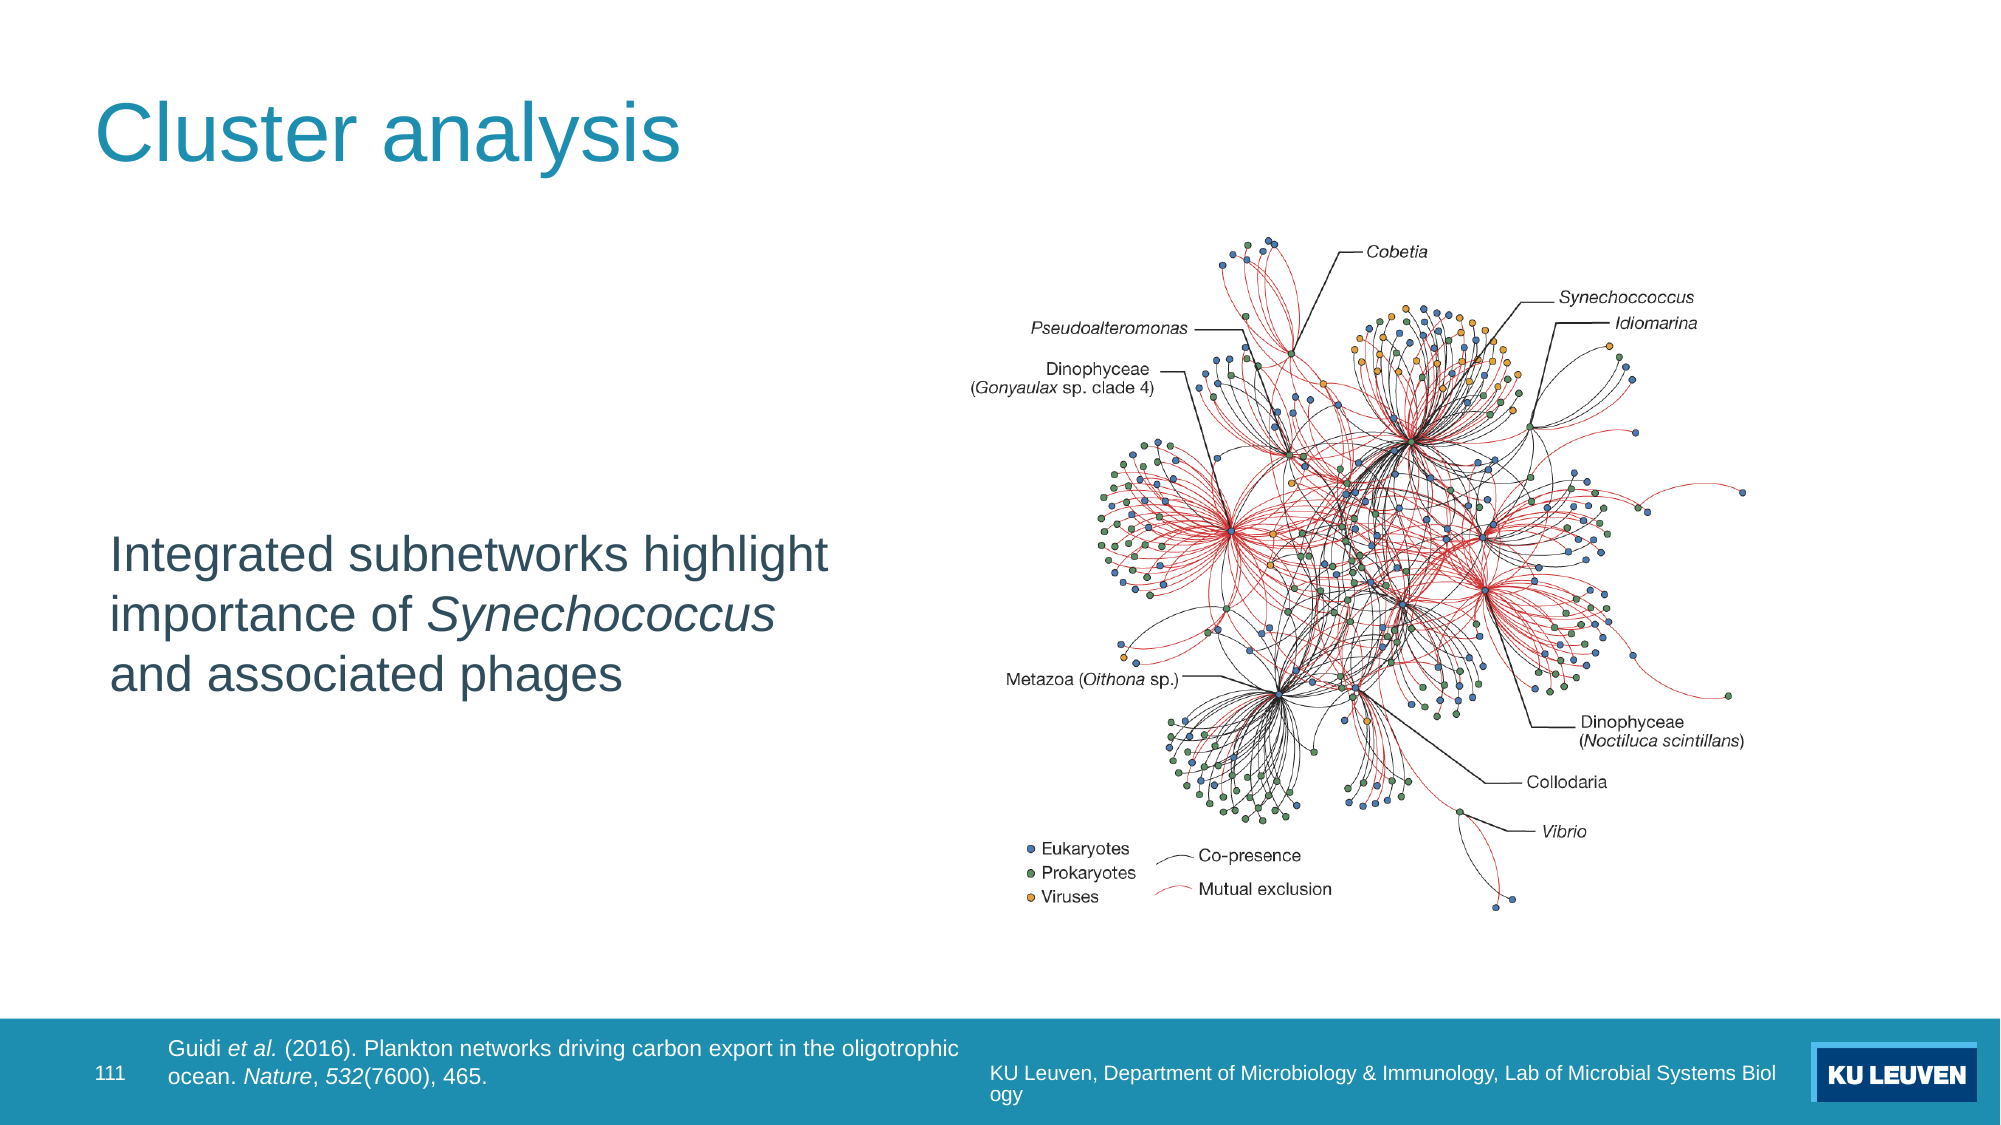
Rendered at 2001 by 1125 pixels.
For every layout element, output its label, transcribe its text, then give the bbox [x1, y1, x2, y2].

picture [971, 237, 1746, 911]
picture [1811, 1042, 1977, 1102]
title Cluster analysis [94, 33, 1906, 223]
slide_number 111 [94, 1018, 201, 1125]
list Integrated subnetworks highlight importance of Synechococcus and associated phages [94, 271, 1906, 1004]
text_box Guidi et al. (2016). Plankton networks driving carbon export in the oligotrophic ocean. Nature, 532(7600), 465. [153, 1026, 977, 1097]
footer KU Leuven, Department of Microbiology & Immunology, Lab of Microbial Systems Biology [989, 1018, 1809, 1125]
